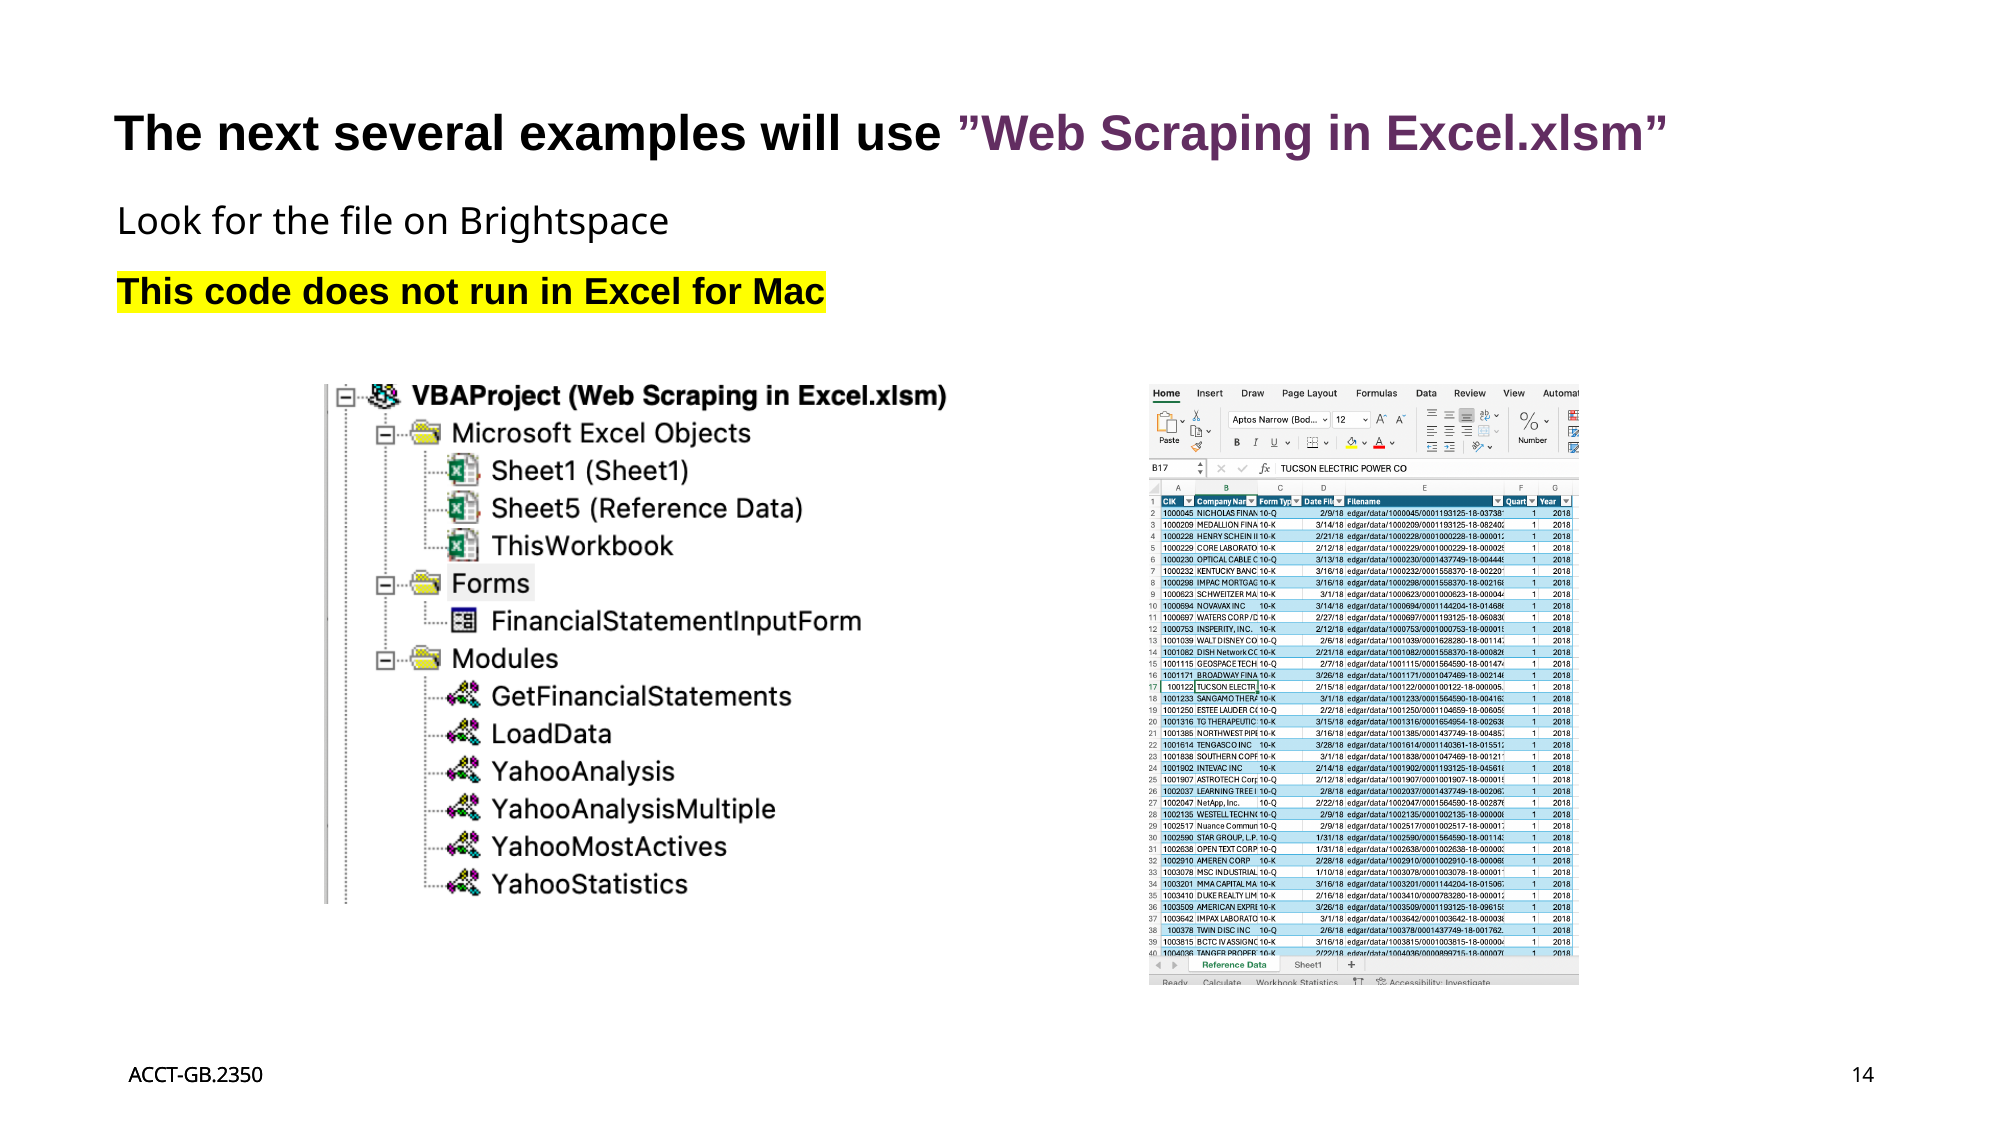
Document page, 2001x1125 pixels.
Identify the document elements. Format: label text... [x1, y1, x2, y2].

picture [1149, 384, 1579, 985]
list Look for the file on Brightspace This code does not run in Excel for Mac [115, 197, 913, 835]
picture [324, 384, 965, 904]
slide_number 14 [1844, 1062, 1896, 1125]
title The next several examples will use ”Web Scraping in Excel.xlsm” [113, 100, 1887, 161]
